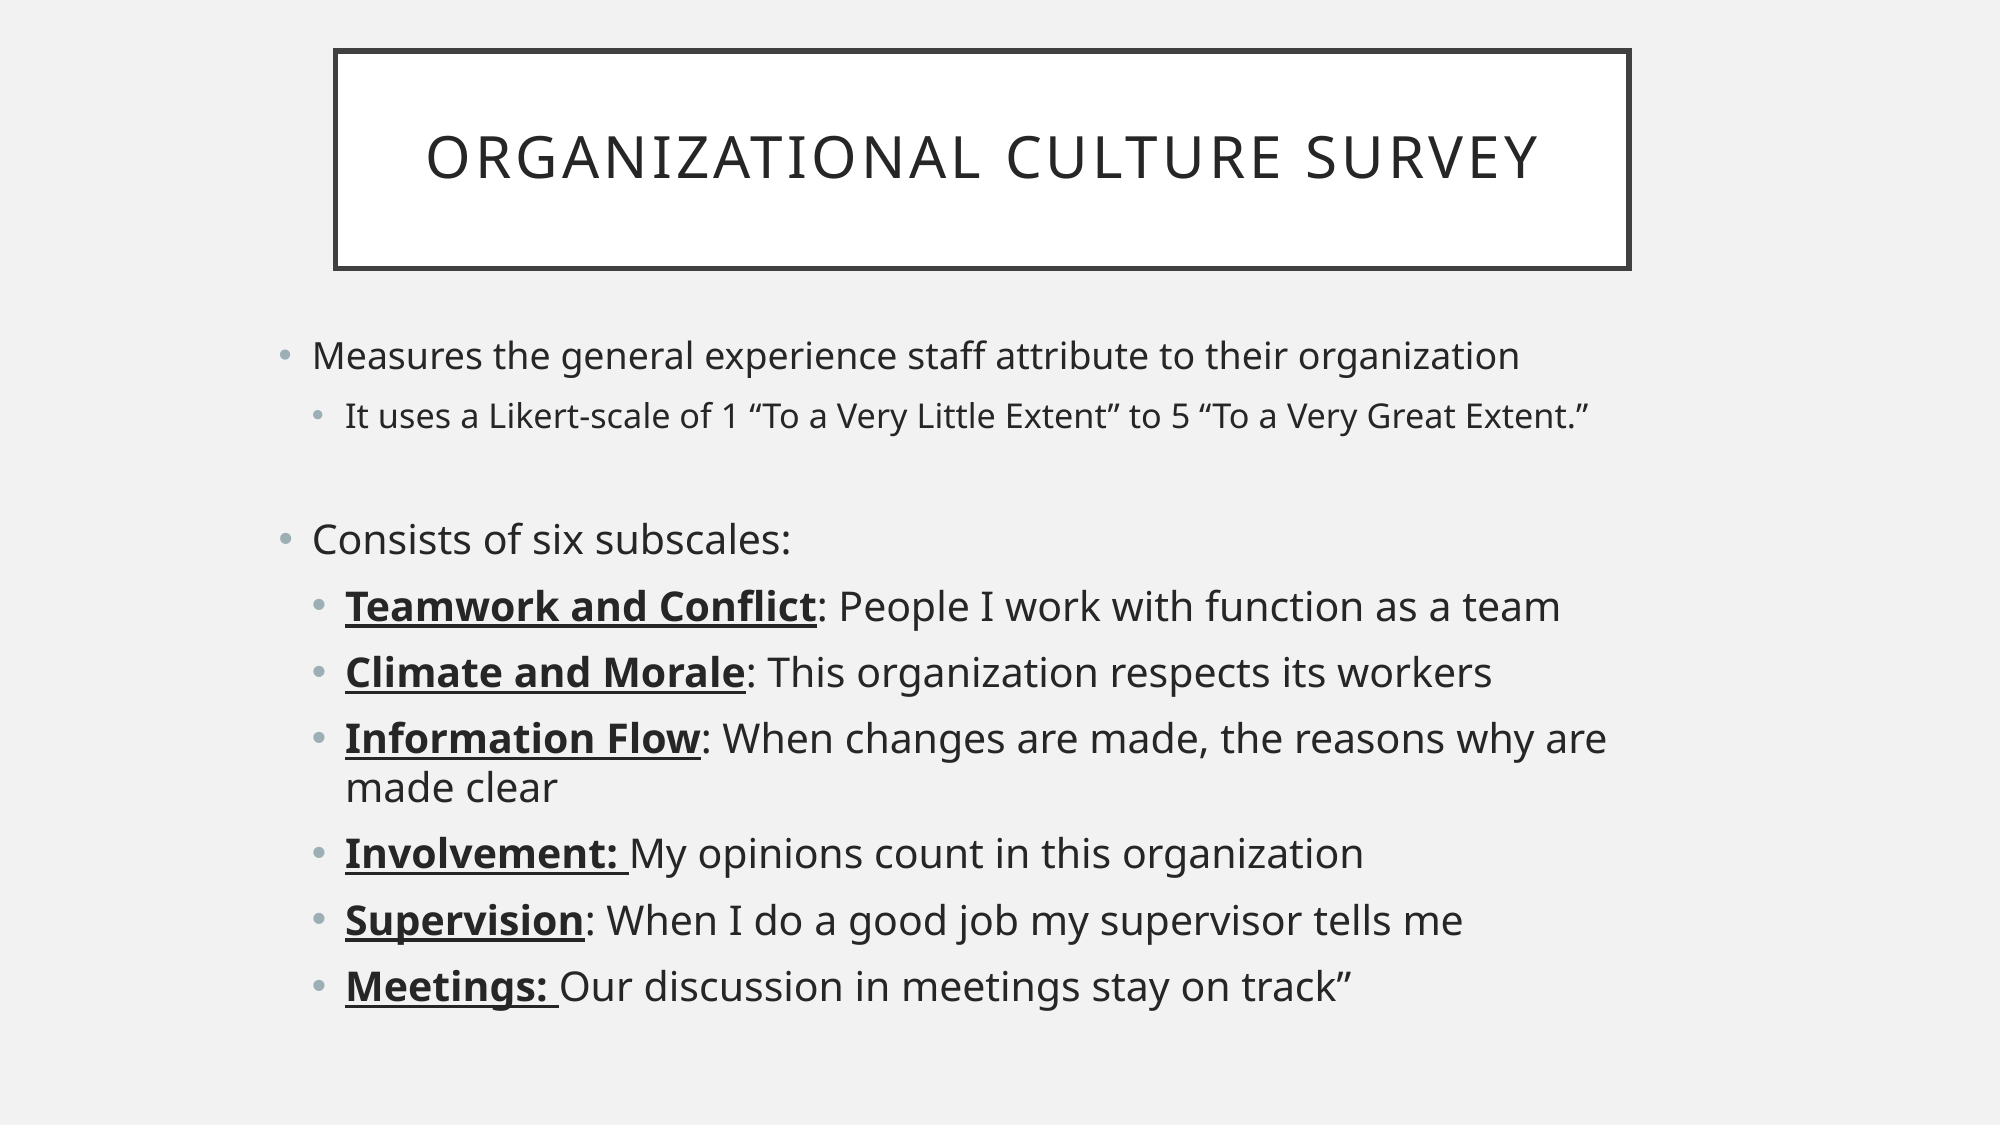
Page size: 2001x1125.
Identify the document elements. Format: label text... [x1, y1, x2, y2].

title Organizational Culture Survey [333, 48, 1632, 271]
list Measures the general experience staff attribute to their organization It uses a Likert-scale of 1 “To a Very Little Extent” to 5 “To a Very Great Extent.” Consists of six subscales: Teamwork and Conflict: People I work with function as a team Climate and Morale: This organization respects its workers Information Flow: When changes are made, the reasons why are made clear Involvement: My opinions count in this organization Supervision: When I do a good job my supervisor tells me Meetings: Our discussion in meetings stay on track” [263, 324, 1701, 1034]
